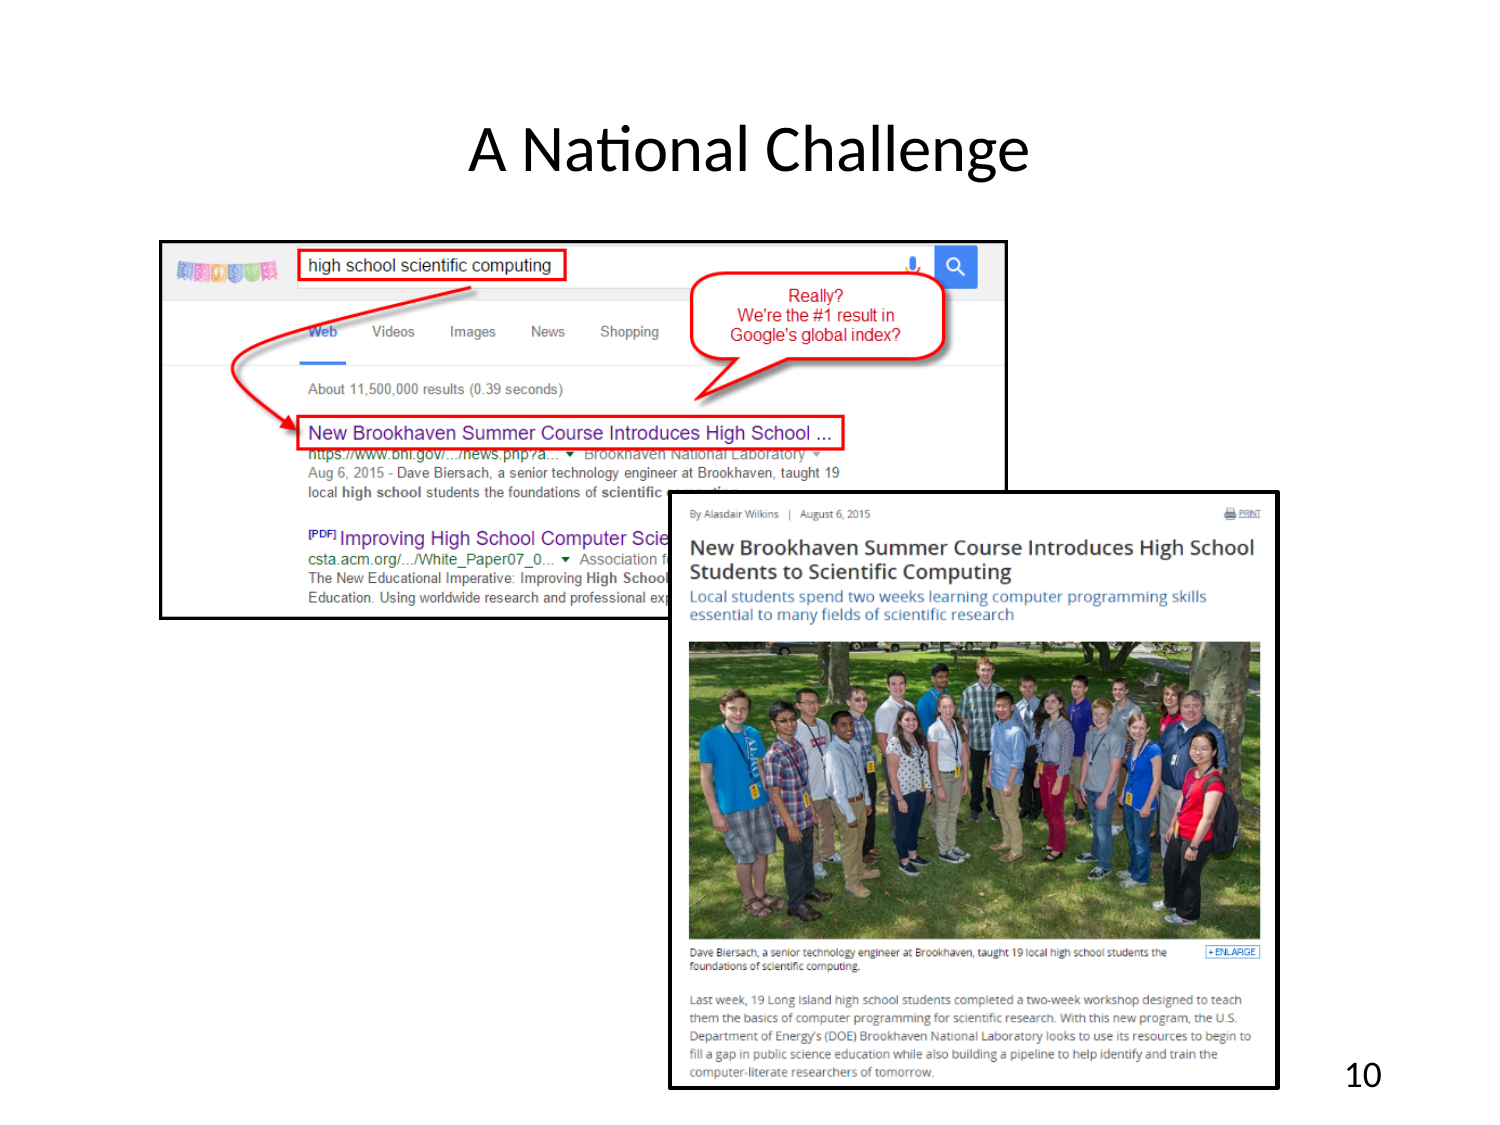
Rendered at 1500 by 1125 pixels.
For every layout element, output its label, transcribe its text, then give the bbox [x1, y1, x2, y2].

title A National Challenge [103, 59, 1397, 241]
slide_number 10 [1059, 1042, 1397, 1103]
picture [159, 240, 1275, 1086]
